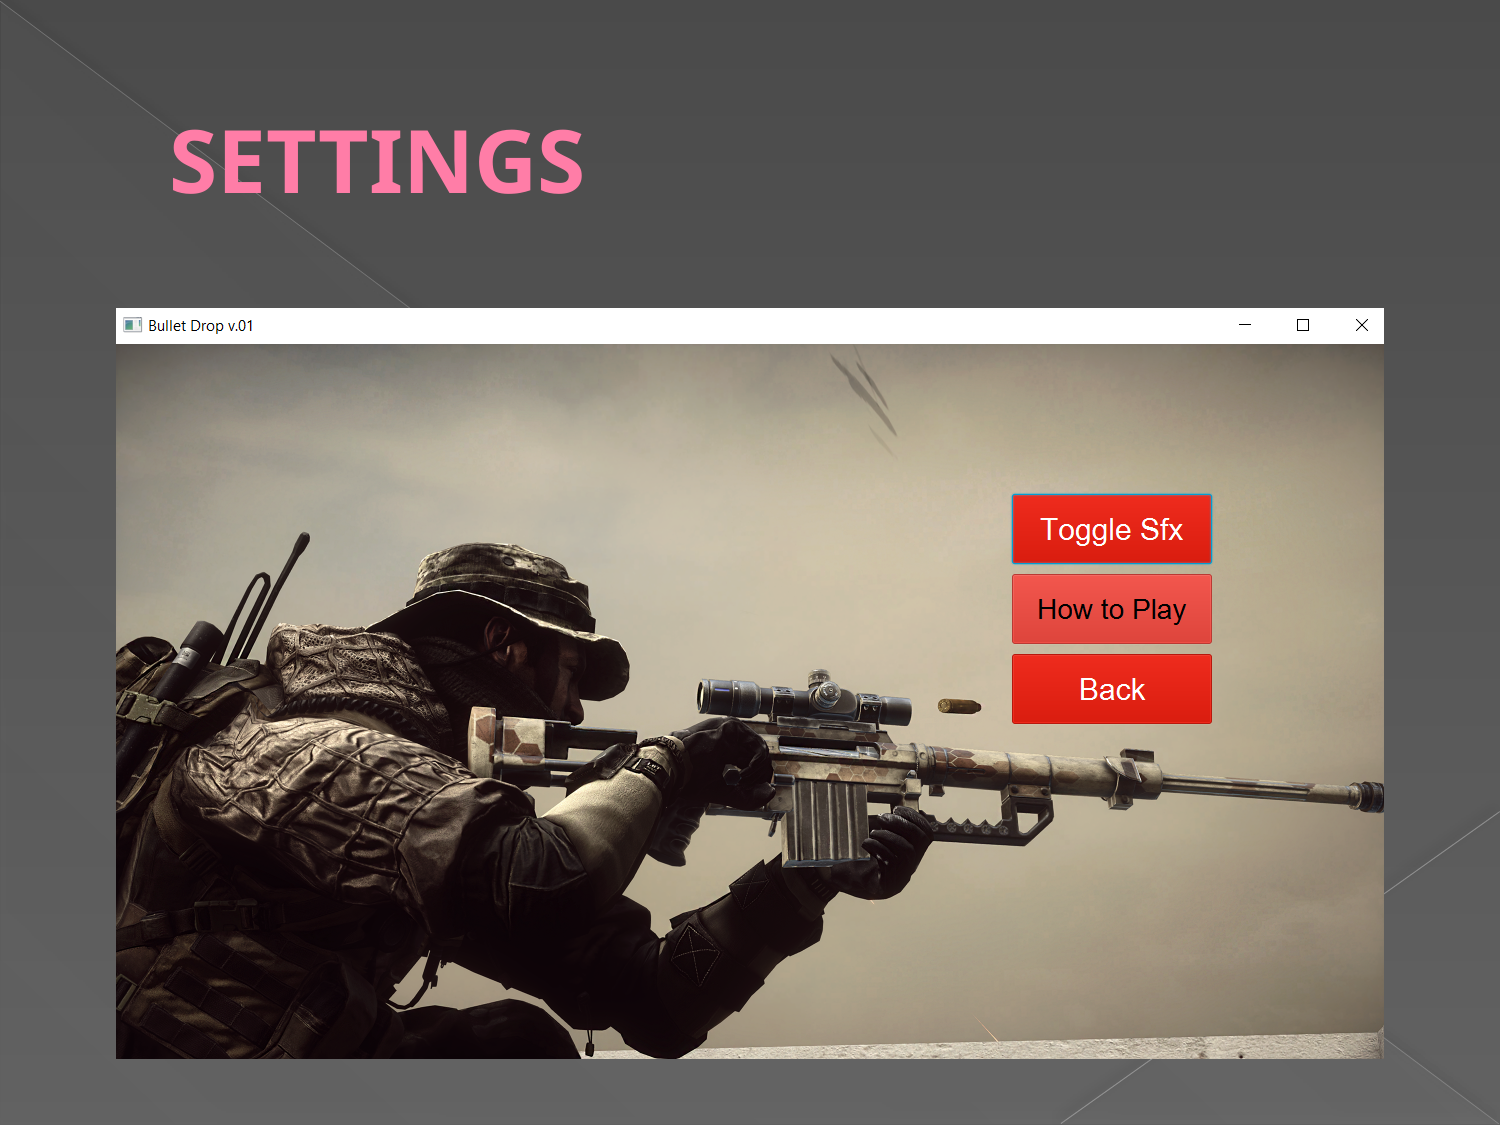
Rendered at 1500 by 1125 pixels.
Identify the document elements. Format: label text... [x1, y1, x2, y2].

title SETTINGS [75, 43, 1425, 274]
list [115, 308, 1384, 1060]
